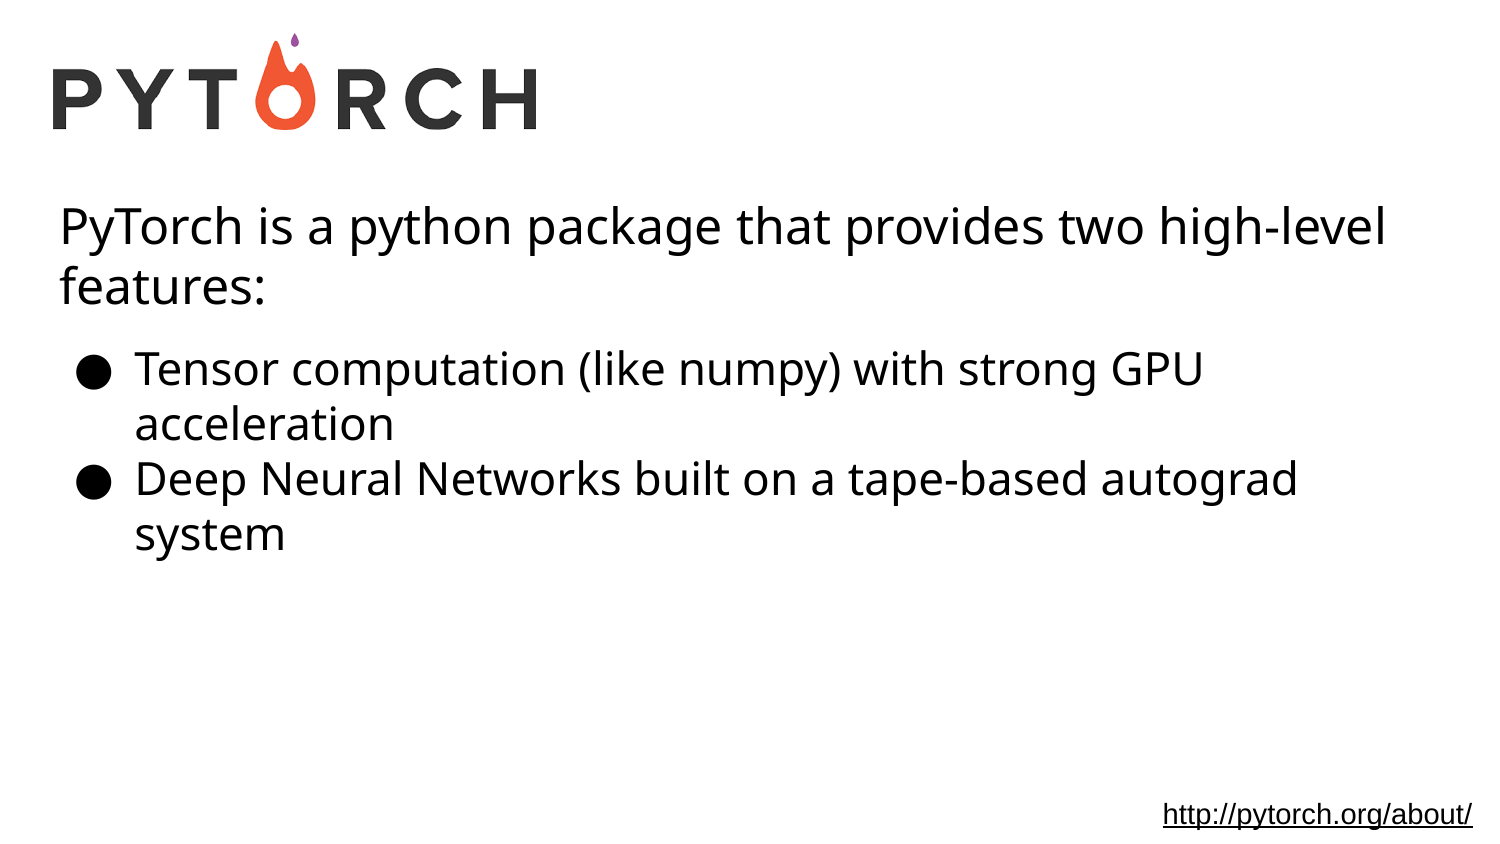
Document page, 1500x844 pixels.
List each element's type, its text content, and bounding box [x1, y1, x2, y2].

picture [53, 33, 536, 130]
text_box http://pytorch.org/about/ [1147, 737, 1500, 844]
list PyTorch is a python package that provides two high-level features: Tensor computation (like numpy) with strong GPU acceleration Deep Neural Networks built on a tape-based autograd system [53, 176, 1456, 579]
